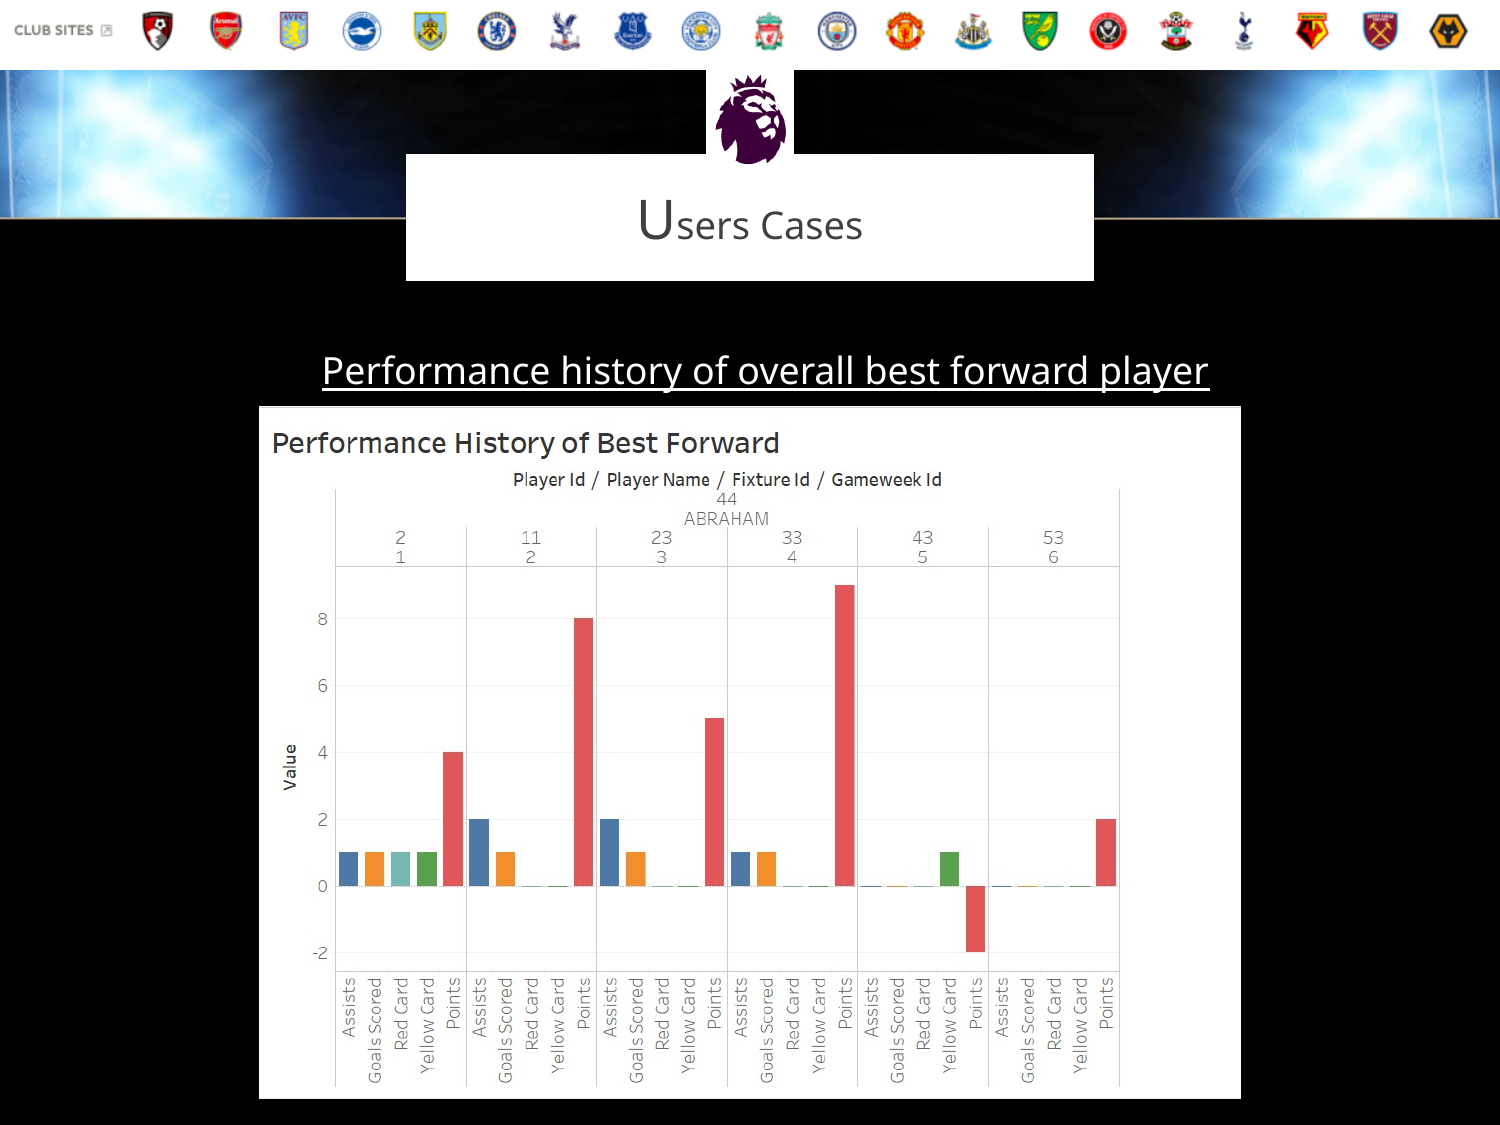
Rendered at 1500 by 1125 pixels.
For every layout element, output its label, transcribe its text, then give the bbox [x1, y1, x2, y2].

title Users Cases [406, 154, 1094, 281]
picture [0, 0, 1500, 217]
text_box Performance history of overall best forward player [314, 340, 1218, 400]
picture [259, 405, 1241, 1099]
